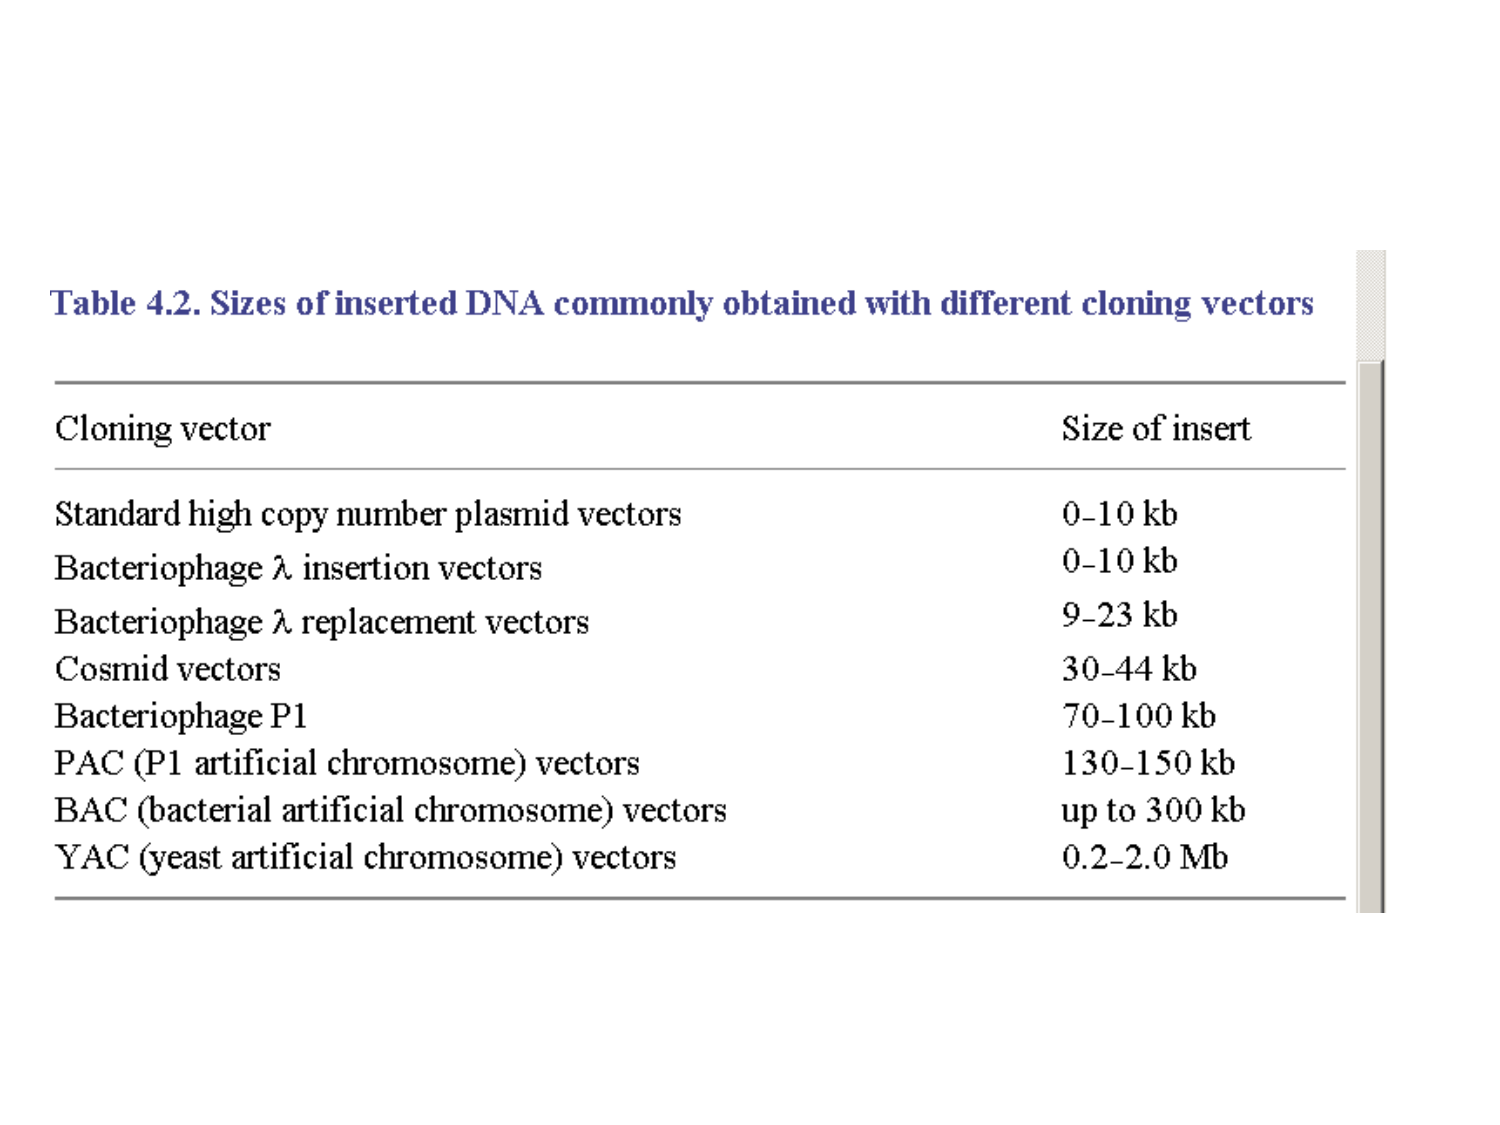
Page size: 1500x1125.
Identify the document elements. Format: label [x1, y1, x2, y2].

picture [49, 250, 1388, 913]
